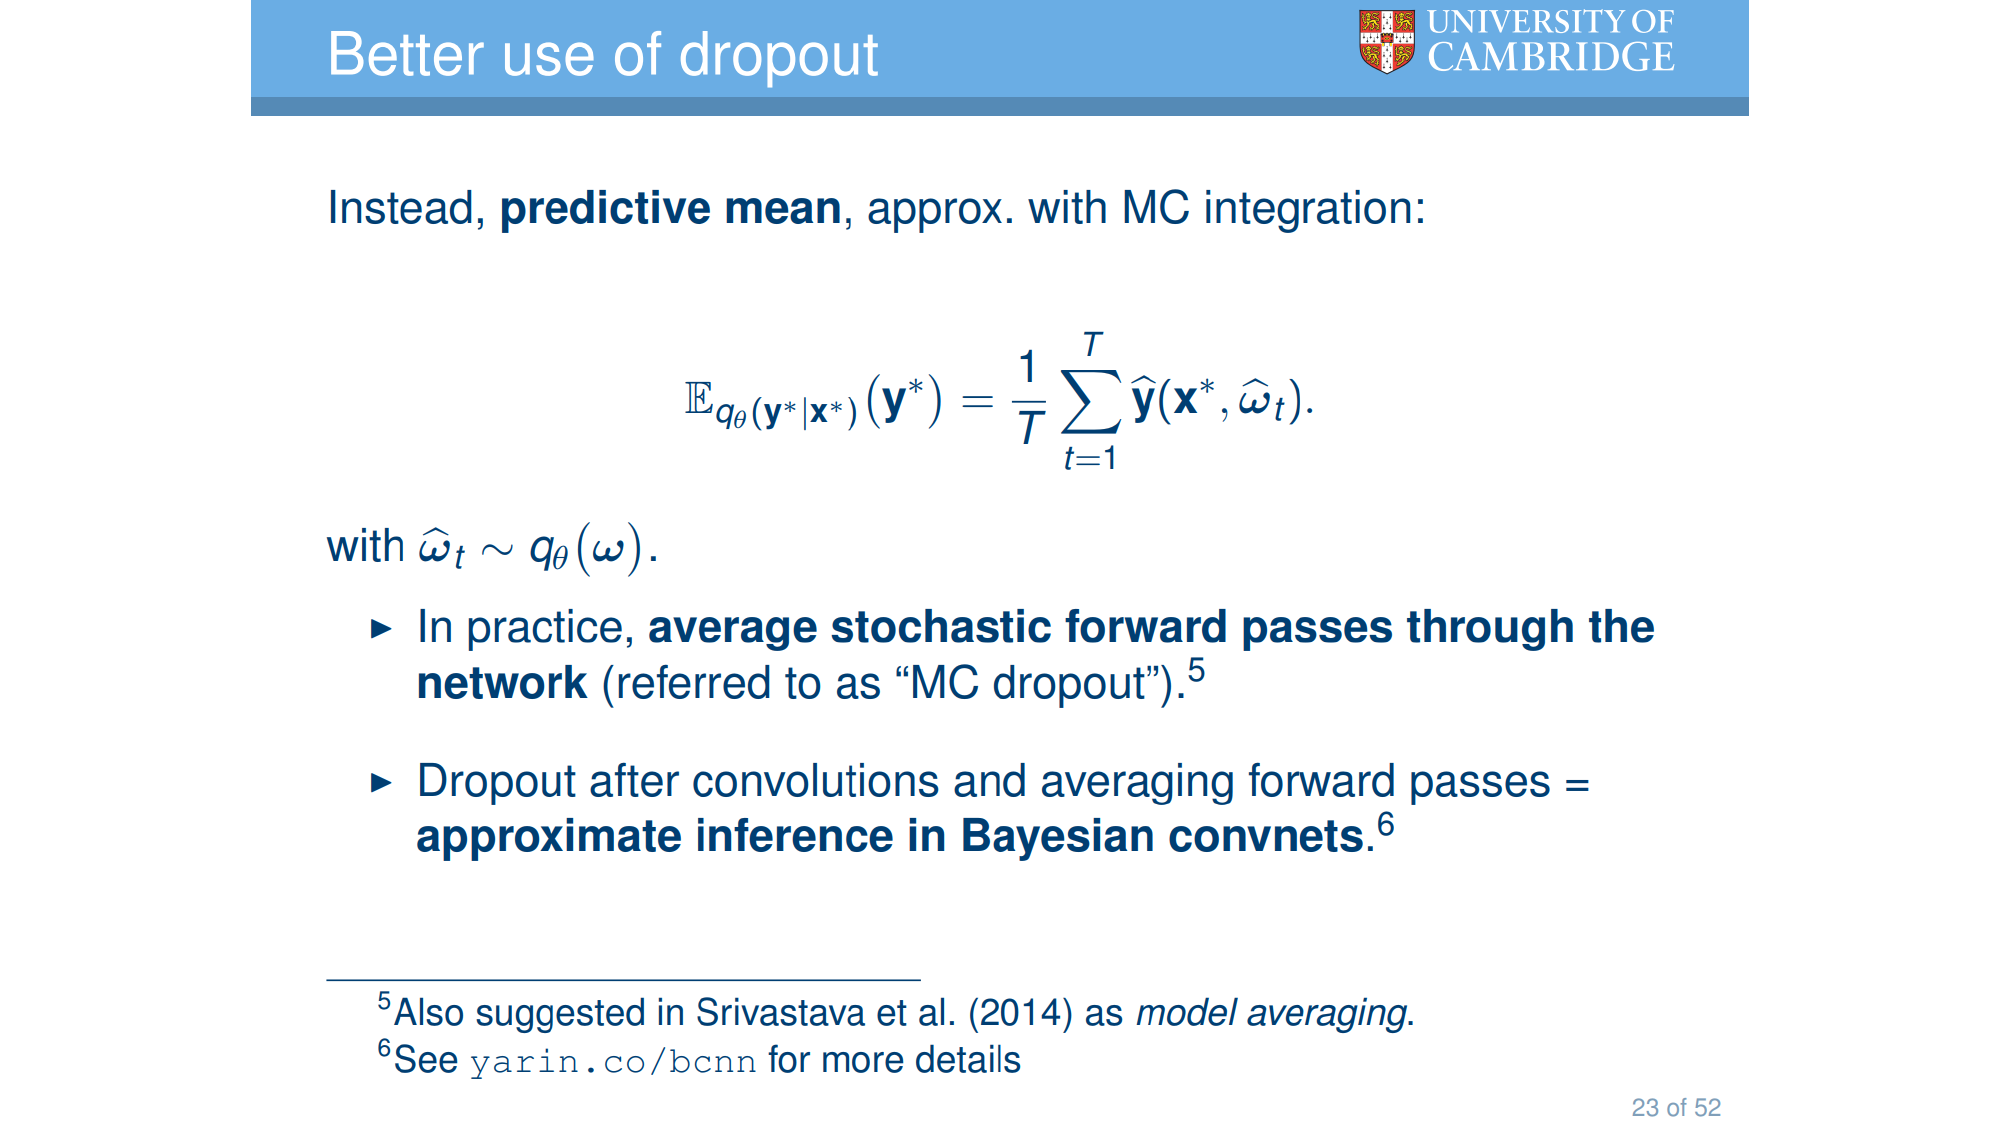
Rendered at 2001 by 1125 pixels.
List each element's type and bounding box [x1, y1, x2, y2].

picture [251, 0, 1749, 1125]
